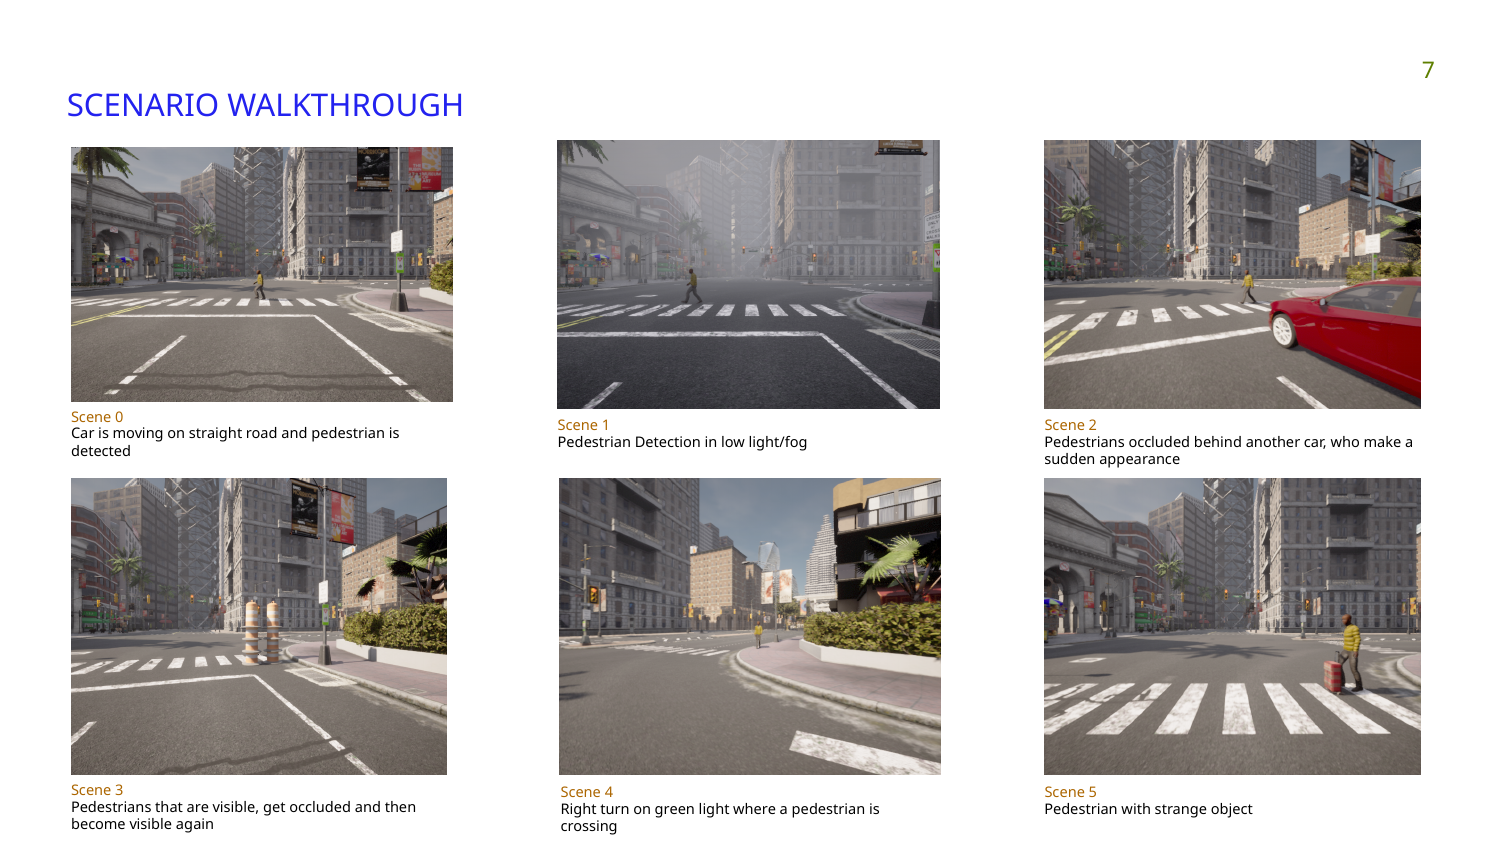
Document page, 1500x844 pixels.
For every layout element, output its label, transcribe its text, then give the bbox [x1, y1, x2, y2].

text_box Pedestrian Detection in low light/fog [557, 432, 934, 470]
picture [70, 146, 453, 402]
text_box Scene 4 [560, 784, 773, 799]
subtitle SCENARIO WALKTHROUGH [51, 70, 611, 159]
text_box Scene 3 [71, 783, 284, 797]
text_box Scene 2 [1044, 417, 1257, 432]
slide_number ‹#› [1392, 41, 1450, 71]
text_box Pedestrians that are visible, get occluded and then become visible again [71, 797, 447, 835]
text_box Pedestrians occluded behind another car, who make a sudden appearance [1044, 432, 1421, 470]
picture [70, 478, 448, 775]
picture [557, 140, 940, 409]
text_box Scene 0 [71, 410, 284, 424]
text_box Right turn on green light where a pedestrian is crossing [560, 799, 937, 837]
text_box Pedestrian with strange object [1044, 799, 1421, 837]
picture [1044, 478, 1421, 775]
picture [1044, 140, 1421, 409]
text_box Car is moving on straight road and pedestrian is detected [71, 424, 447, 461]
text_box Scene 5 [1044, 783, 1257, 799]
text_box Scene 1 [557, 417, 771, 432]
picture [558, 478, 941, 775]
